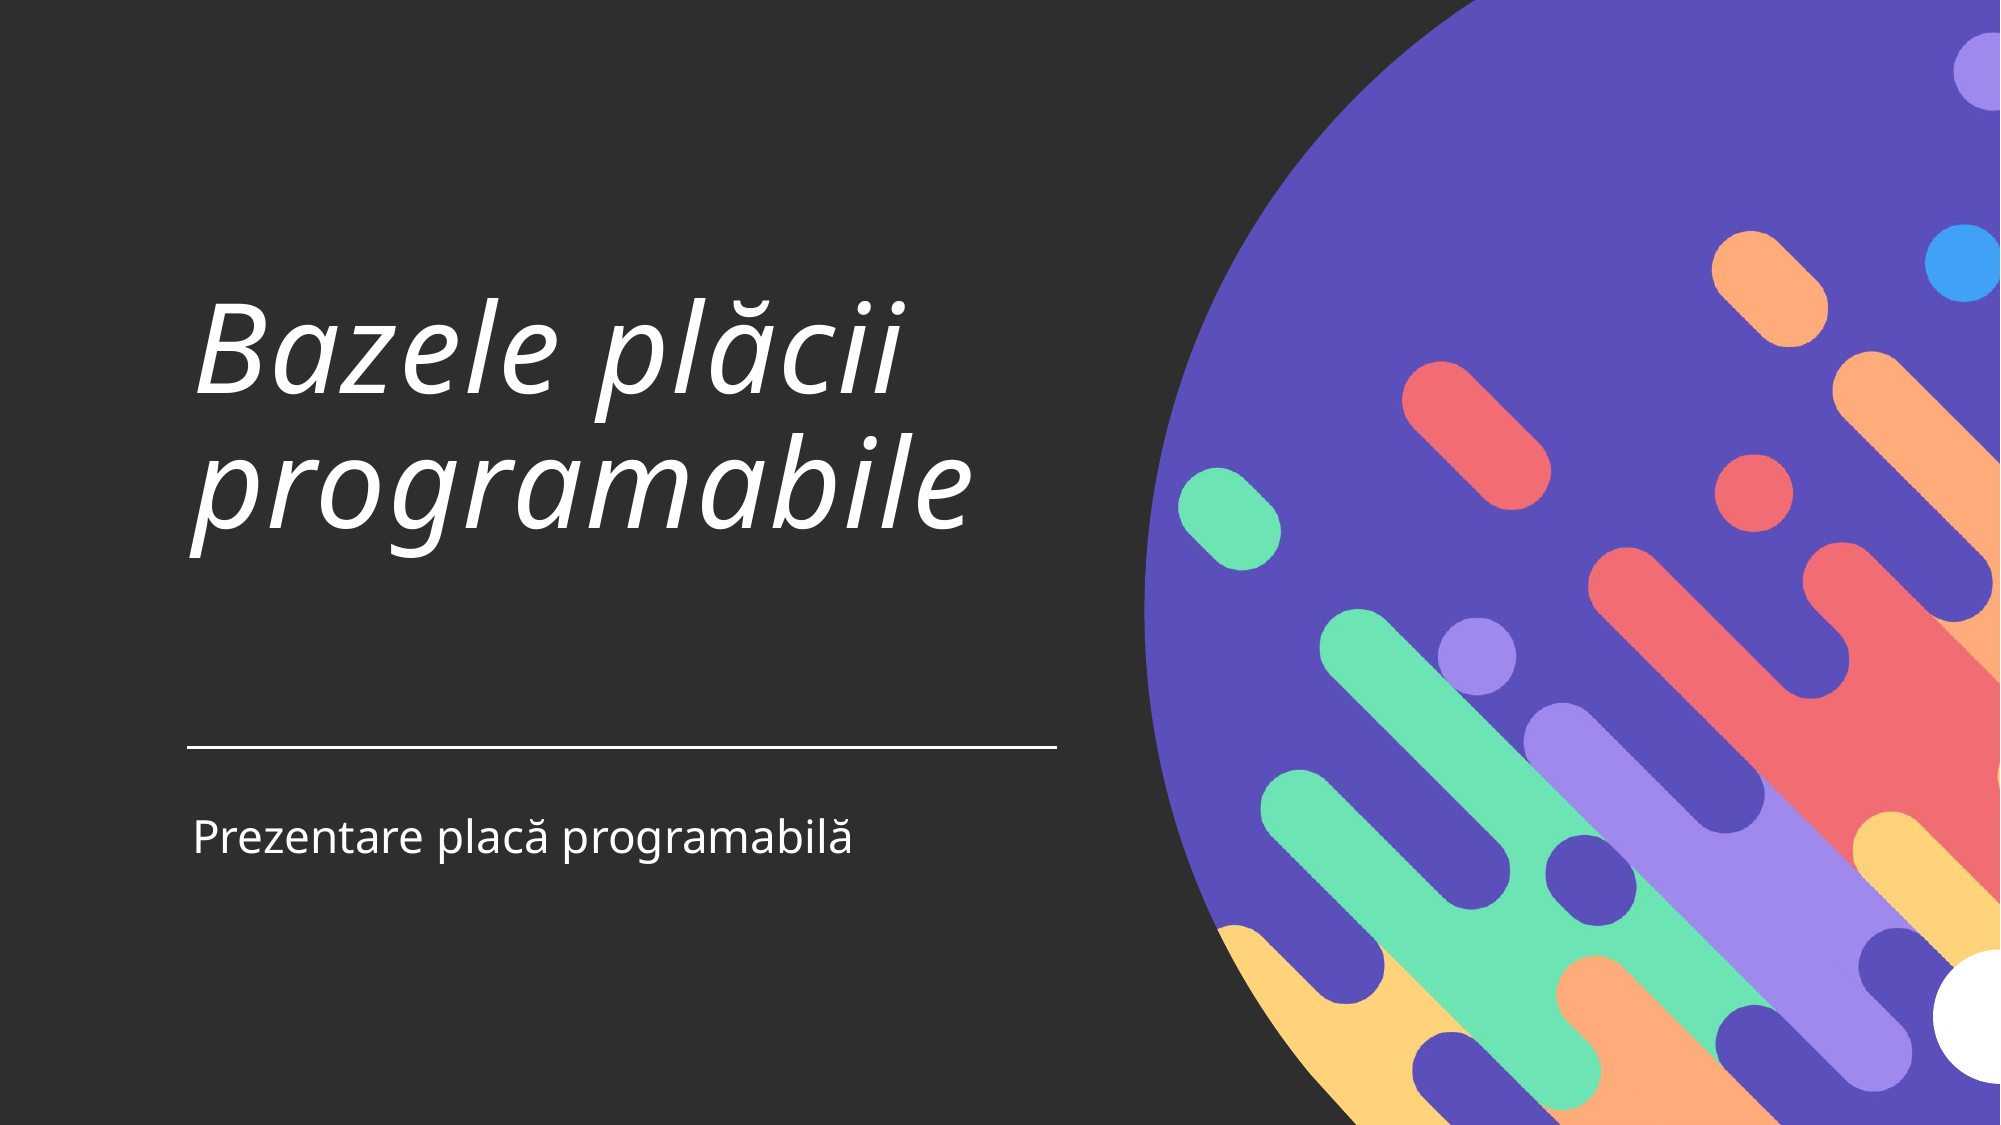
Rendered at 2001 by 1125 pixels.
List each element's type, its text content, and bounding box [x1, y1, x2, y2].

picture [1144, 0, 2000, 1125]
title Bazele plăcii programabile [176, 146, 1058, 695]
subtitle Prezentare placă programabilă [176, 800, 1058, 950]
text_box [0, 0, 1144, 1125]
